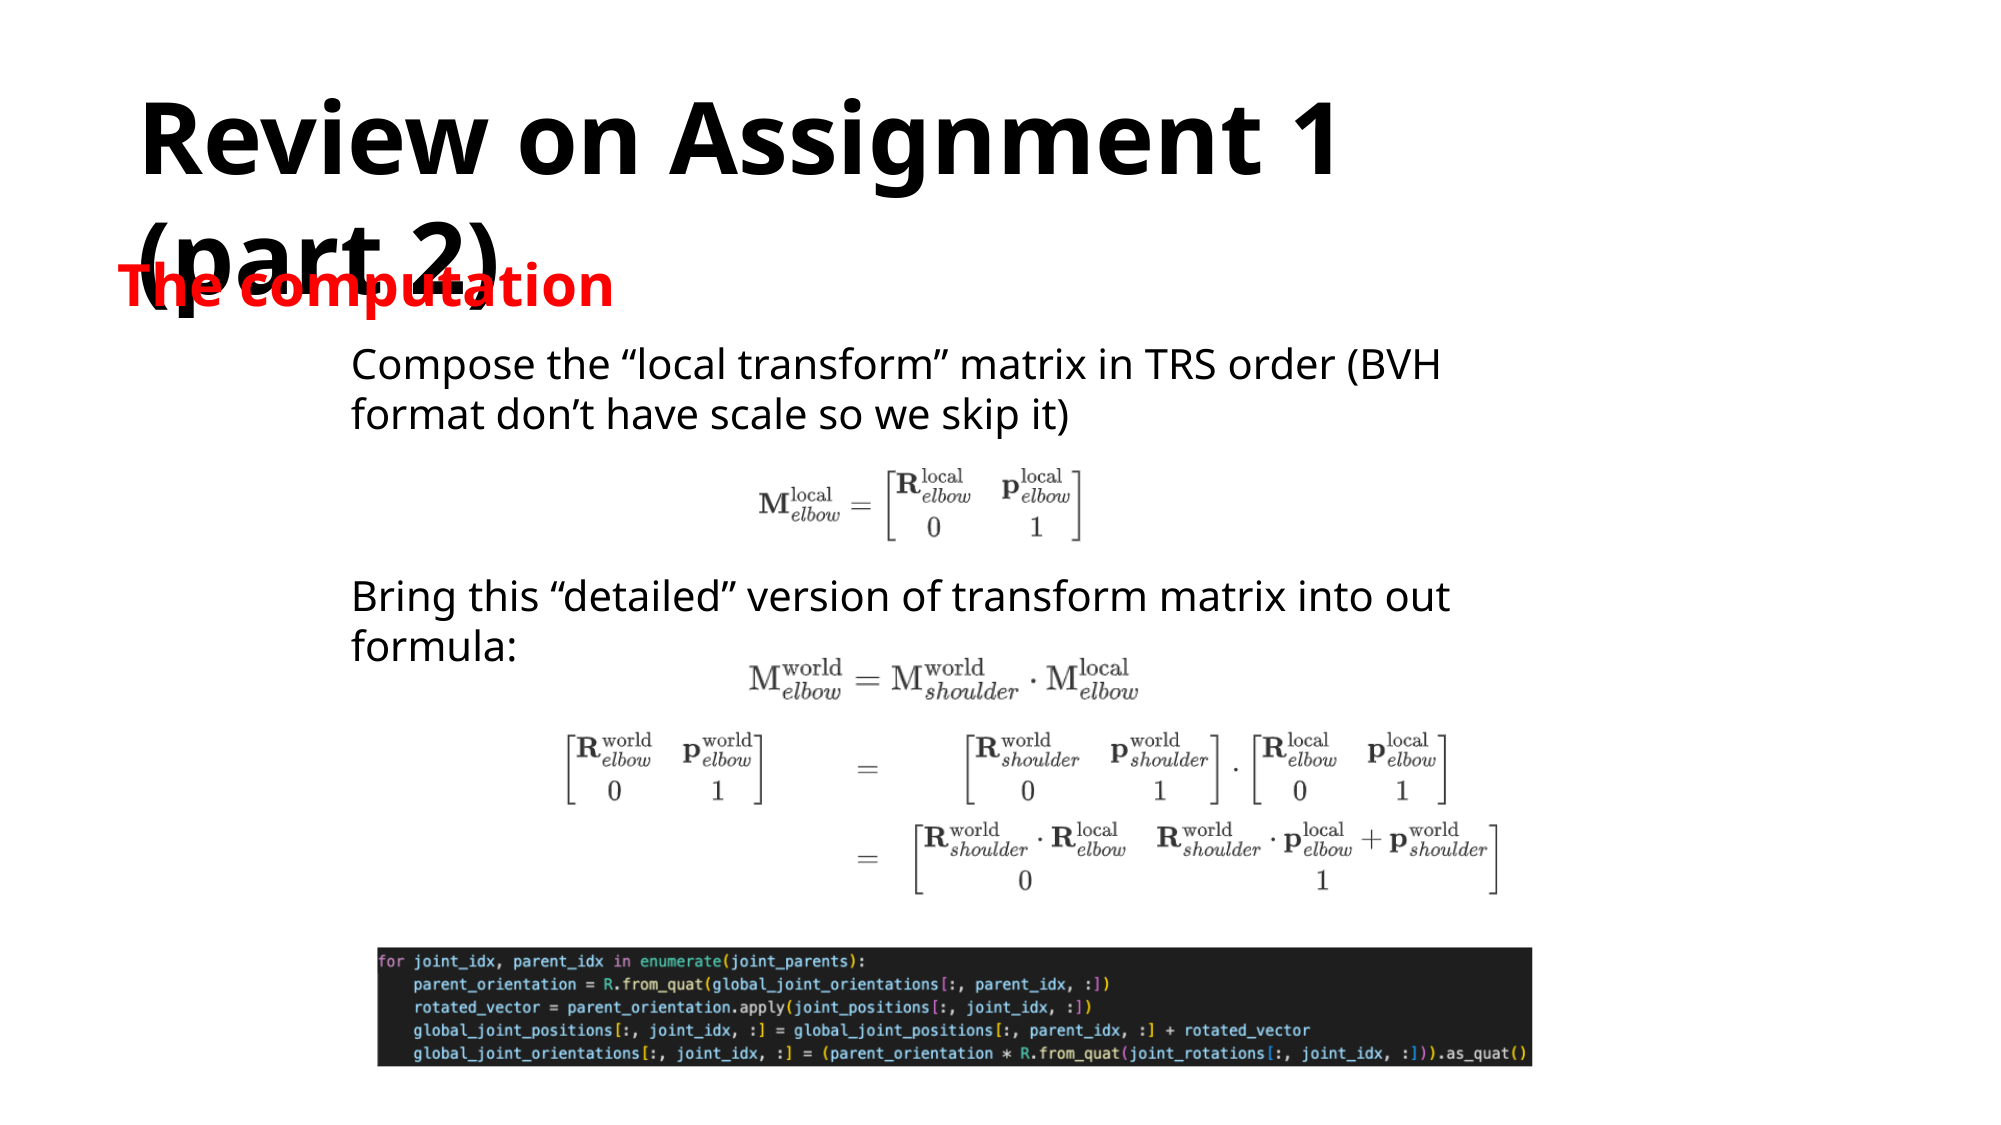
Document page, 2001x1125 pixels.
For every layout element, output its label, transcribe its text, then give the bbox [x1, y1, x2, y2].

text_box Review on Assignment 1 (part 2) [122, 67, 1623, 322]
text_box The computation [102, 241, 631, 326]
picture [546, 723, 1518, 927]
picture [366, 938, 1550, 1079]
picture [740, 653, 1157, 711]
text_box Compose the “local transform” matrix in TRS order (BVH format don’t have scale so we skip it) [336, 330, 1561, 446]
text_box Bring this “detailed” version of transform matrix into out formula: [336, 562, 1561, 678]
picture [729, 446, 1110, 567]
